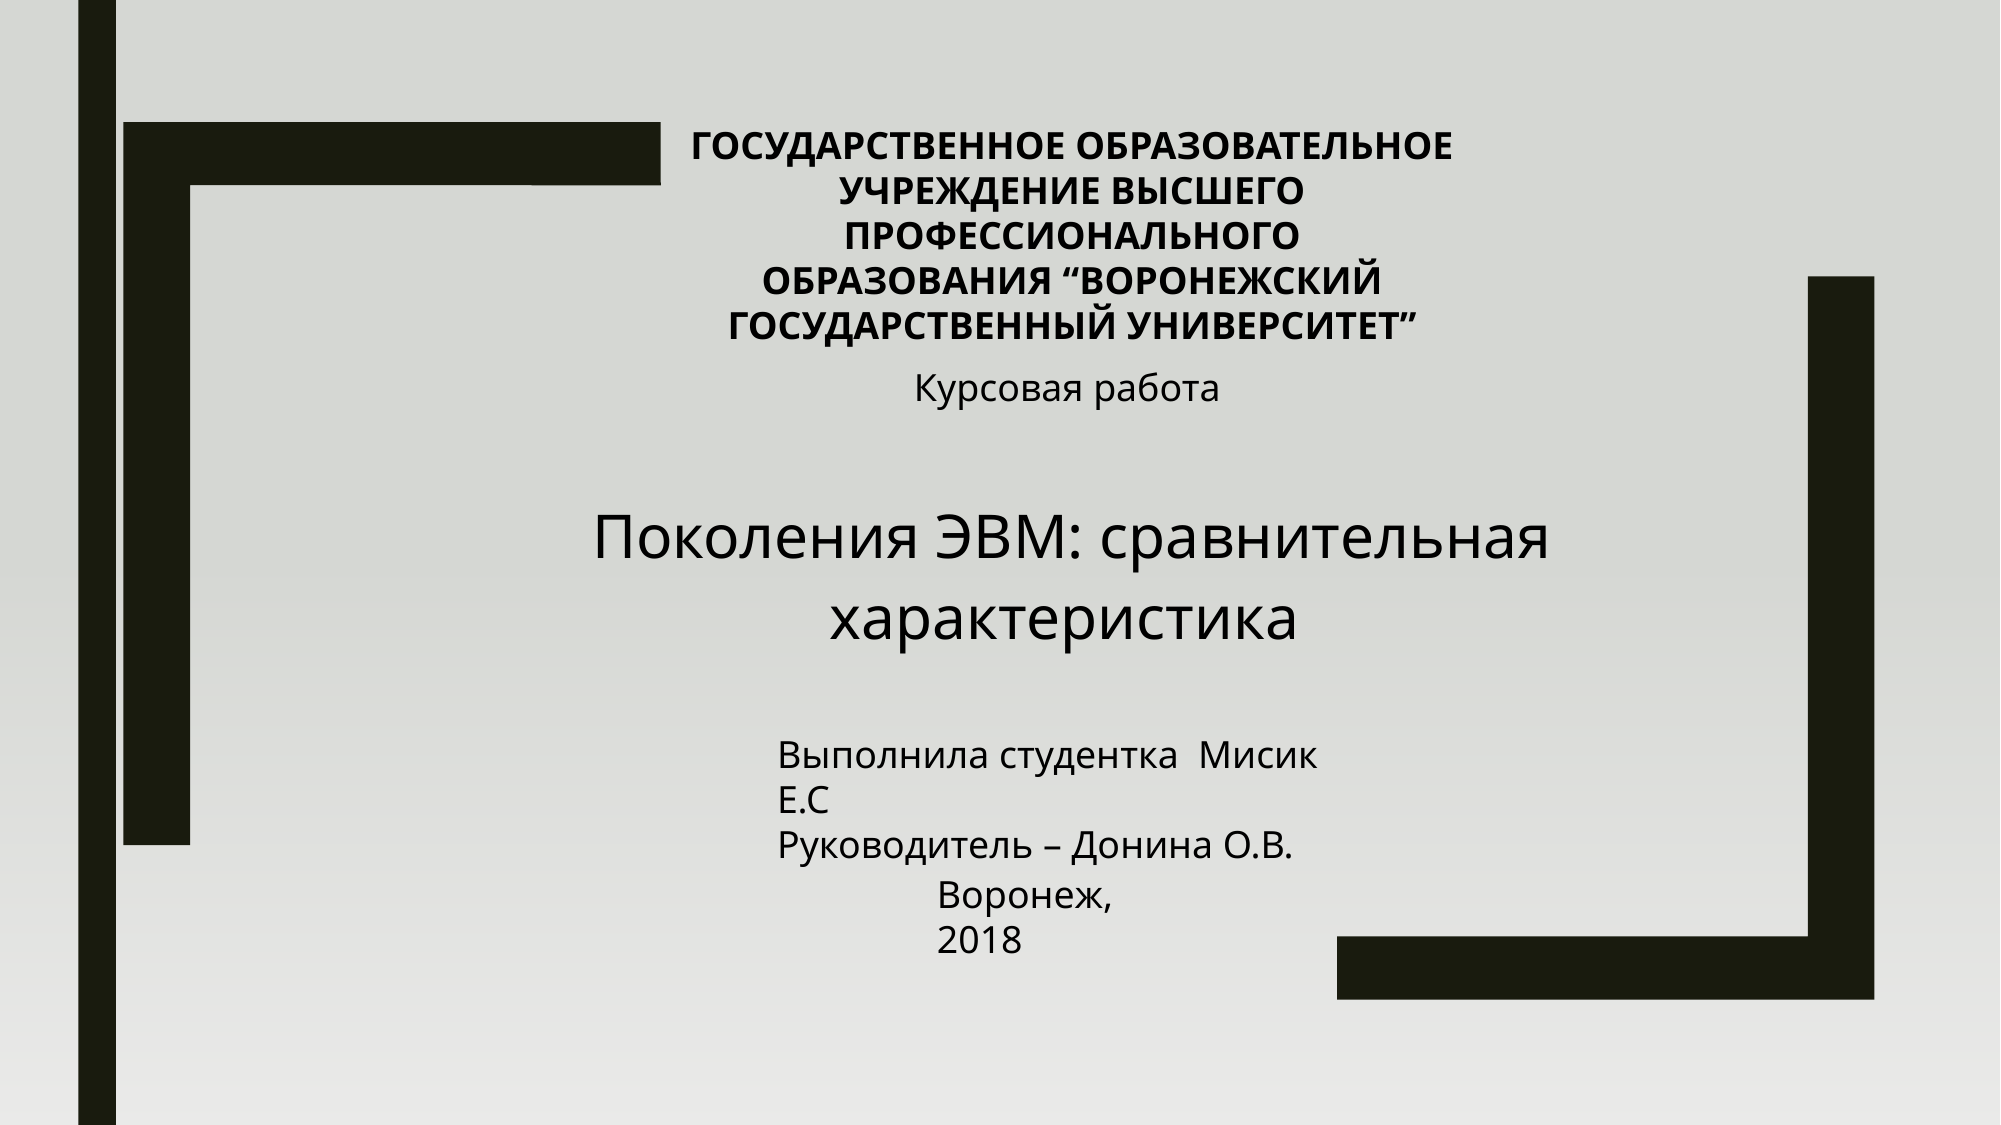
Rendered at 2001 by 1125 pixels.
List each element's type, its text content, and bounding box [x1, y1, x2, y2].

text_box Курсовая работа [855, 356, 1289, 417]
text_box Выполнила студентка Мисик Е.С Руководитель – Донина О.В. [762, 724, 1383, 874]
subtitle Поколения ЭВМ: сравнительная характеристика [511, 481, 1633, 660]
text_box ГОСУДАРСТВЕННОЕ ОБРАЗОВАТЕЛЬНОЕ УЧРЕЖДЕНИЕ ВЫСШЕГО ПРОФЕССИОНАЛЬНОГО ОБРАЗОВАНИЯ “ВОРОНЕЖСКИЙ ГОСУДАРСТВЕННЫЙ УНИВЕРСИТЕТ” [669, 114, 1476, 355]
text_box Воронеж, 2018 [922, 863, 1223, 969]
